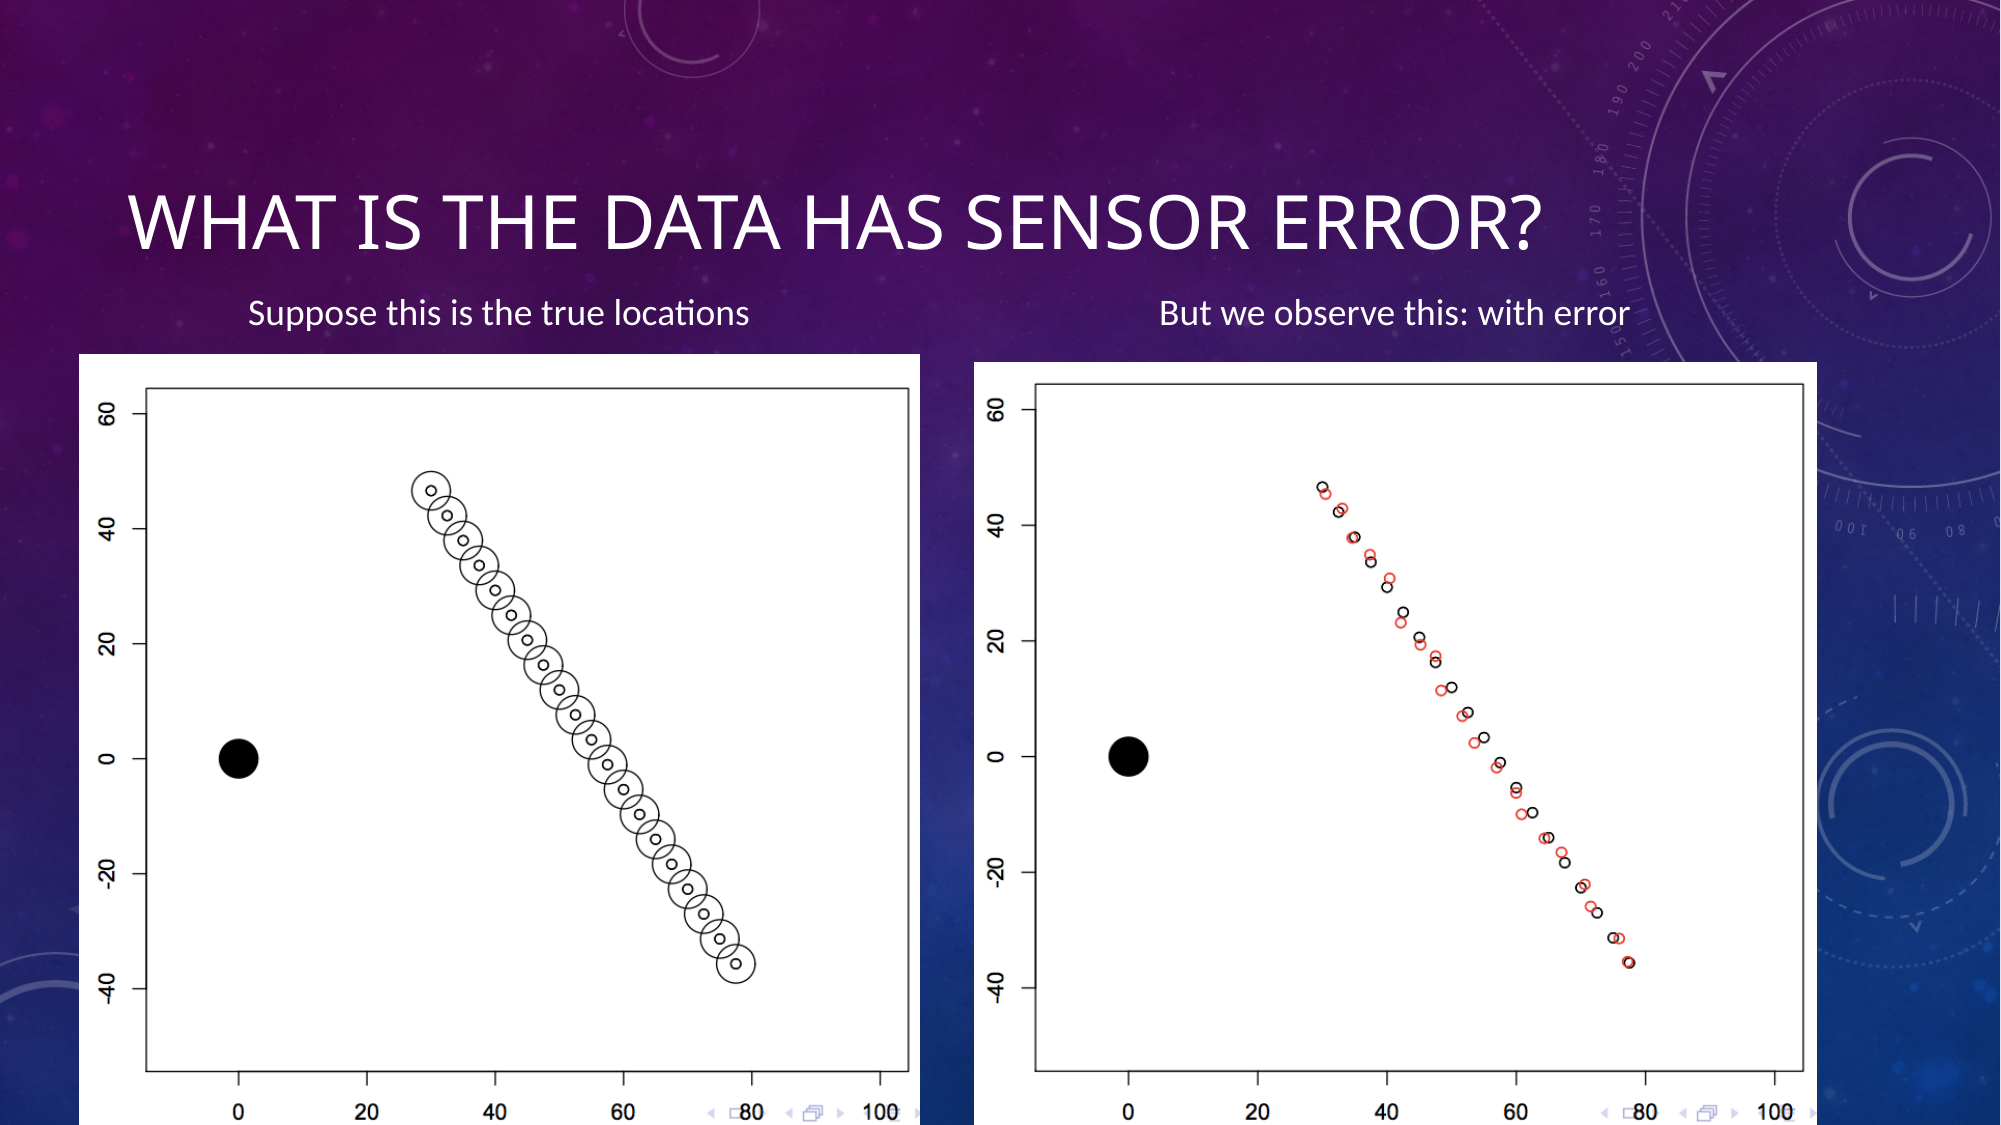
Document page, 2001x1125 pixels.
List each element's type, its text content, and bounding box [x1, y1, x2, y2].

text_box But we observe this: with error [1144, 280, 1647, 341]
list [78, 354, 921, 1125]
title What is the data has sensor error? [112, 99, 1775, 339]
text_box Suppose this is the true locations [233, 280, 766, 341]
picture [0, 0, 2001, 1125]
